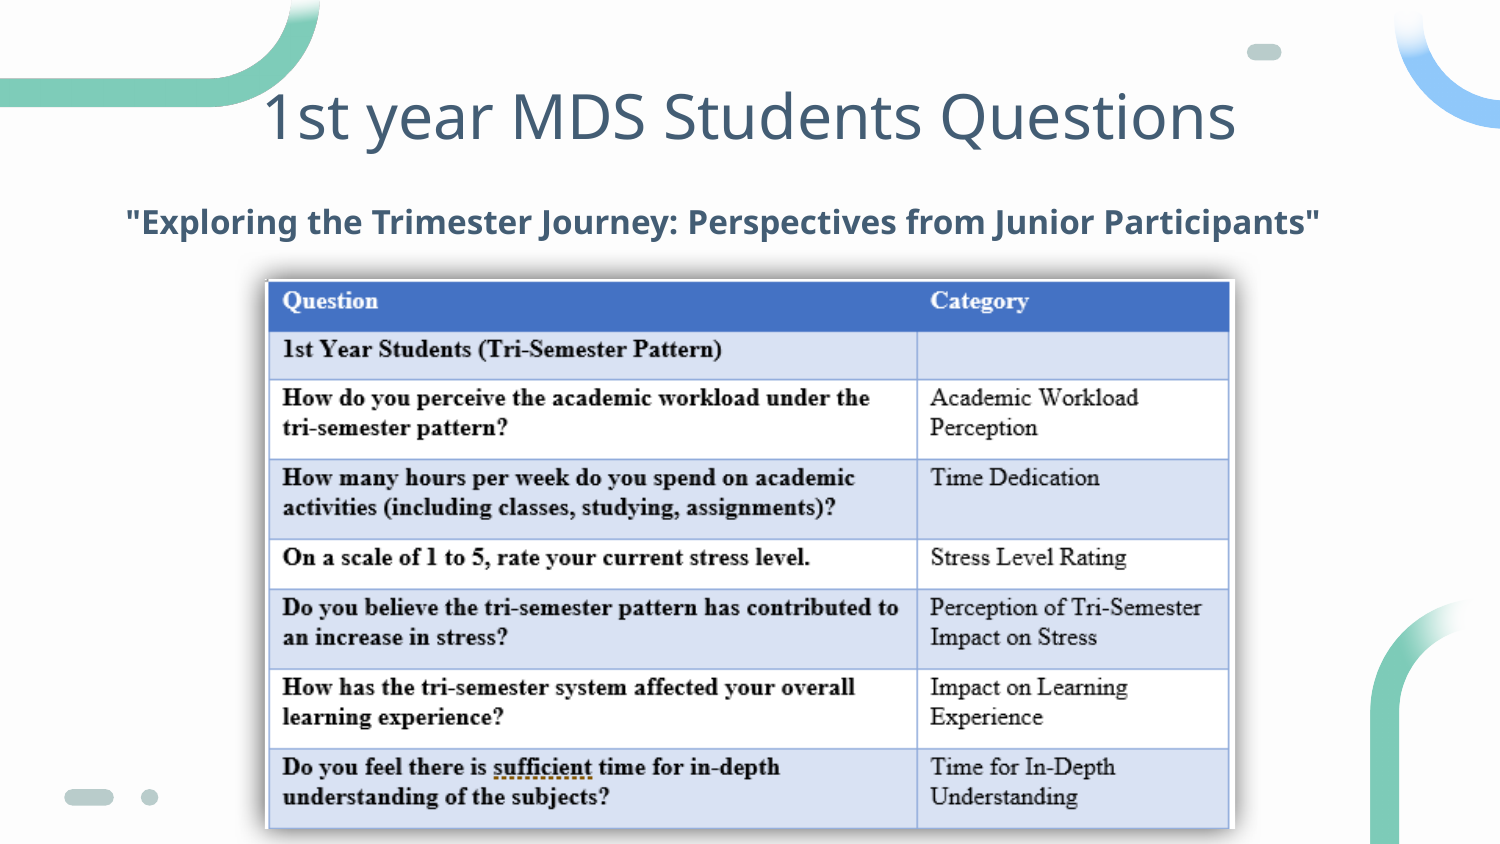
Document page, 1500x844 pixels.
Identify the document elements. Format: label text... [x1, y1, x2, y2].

picture [1370, 598, 1491, 844]
title 1st year MDS Students Questions [118, 62, 1382, 157]
text_box "Exploring the Trimester Journey: Perspectives from Junior Participants" [110, 185, 1390, 280]
picture [1371, 0, 1500, 128]
picture [0, 0, 322, 110]
picture [264, 279, 1236, 829]
